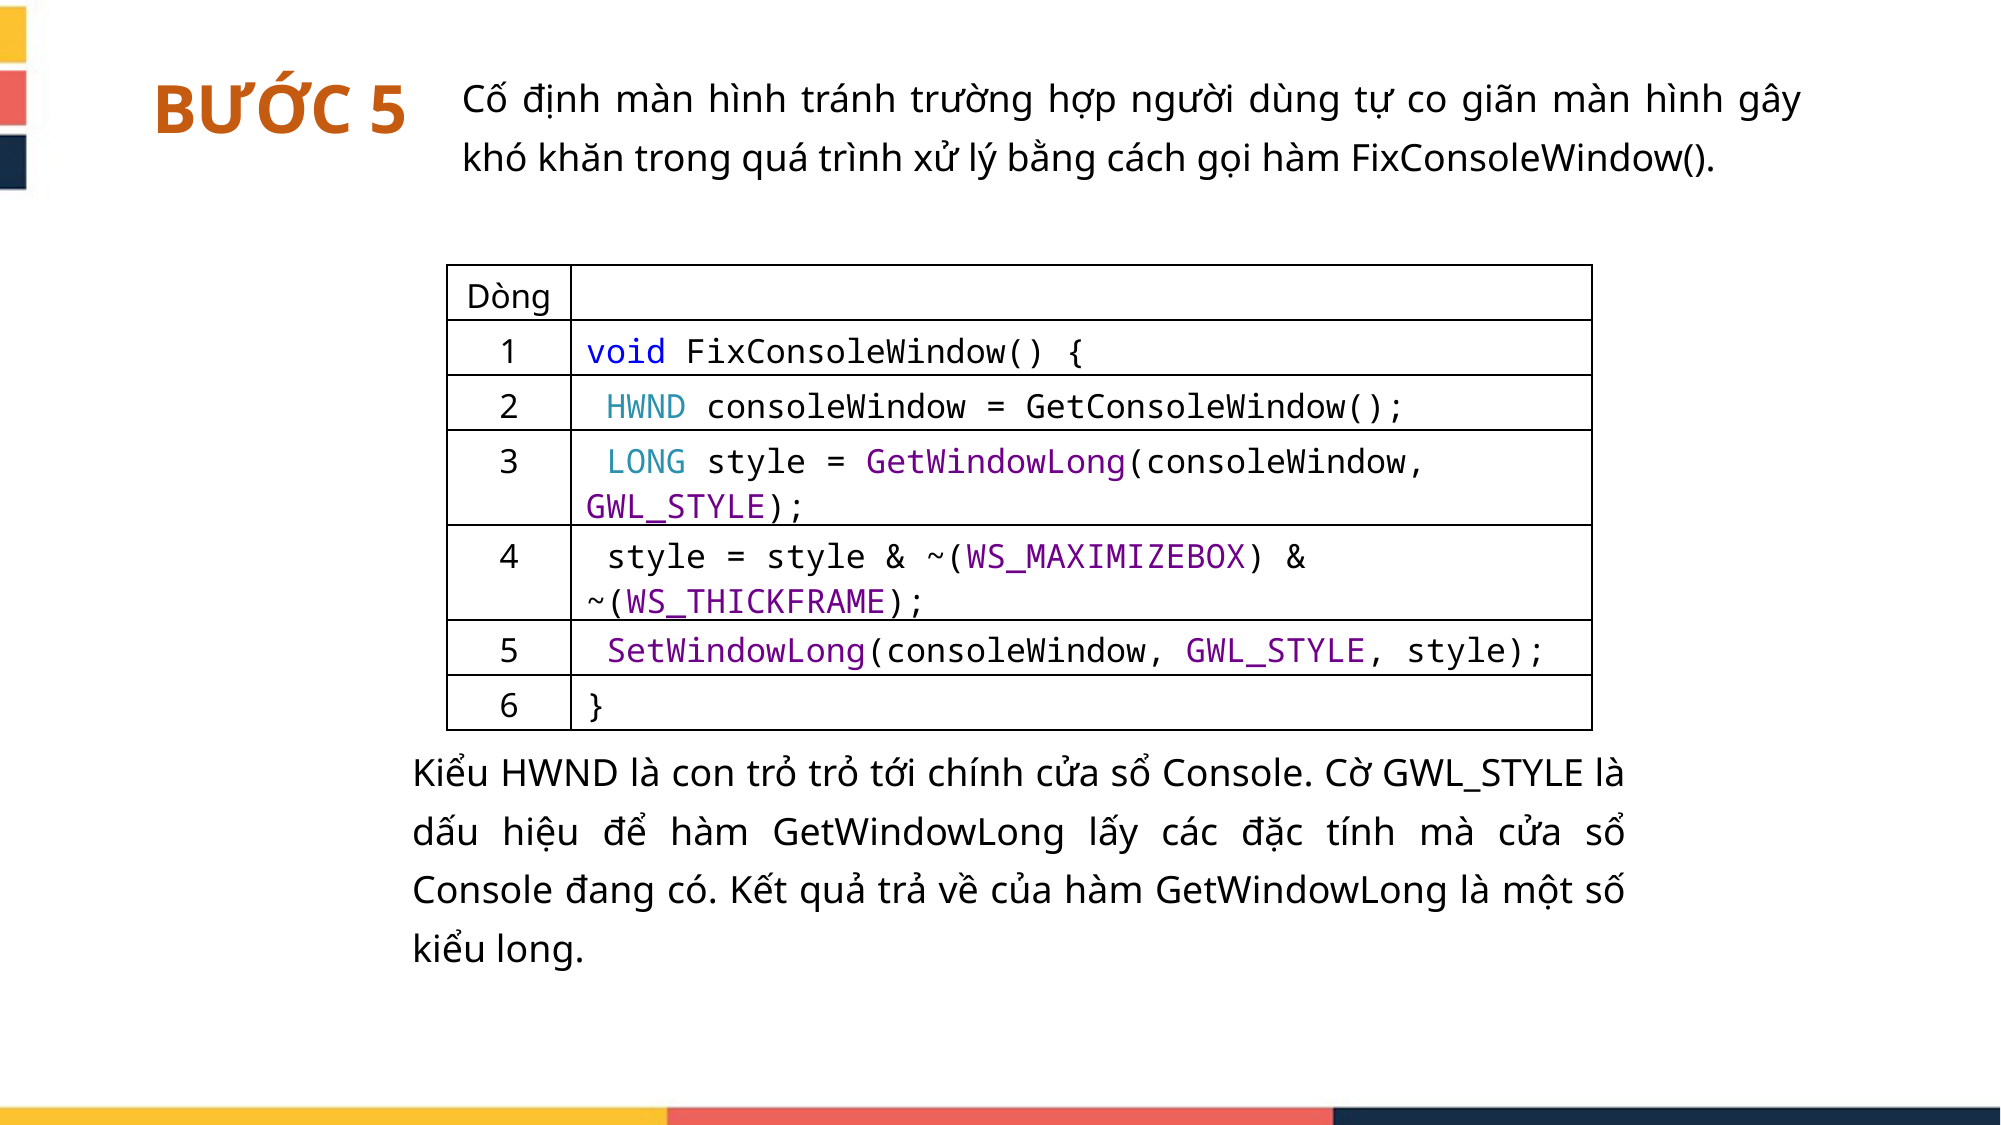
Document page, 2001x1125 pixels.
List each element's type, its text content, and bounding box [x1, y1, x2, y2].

table_cell void FixConsoleWindow() { [572, 321, 1591, 374]
table_cell style = style & ~(WS_MAXIMIZEBOX) & ~(WS_THICKFRAME); [572, 526, 1591, 619]
table_cell 2 [448, 376, 570, 429]
table_cell 1 [448, 321, 570, 374]
table_cell 5 [448, 621, 570, 674]
table_header [572, 266, 1591, 319]
picture [0, 0, 2001, 1125]
table_cell SetWindowLong(consoleWindow, GWL_STYLE, style); [572, 621, 1591, 674]
table_cell } [572, 676, 1591, 728]
table_cell 3 [448, 431, 570, 524]
table_cell 4 [448, 526, 570, 619]
table_cell LONG style = GetWindowLong(consoleWindow, GWL_STYLE); [572, 431, 1591, 524]
text_box BƯỚC 5 [137, 59, 449, 155]
text_box Kiểu HWND là con trỏ trỏ tới chính cửa sổ Console. Cờ GWL_STYLE là dấu hiệu để hàm GetWindowLong lấy các đặc tính mà cửa sổ Console đang có. Kết quả trả về của hàm GetWindowLong là một số kiểu long. [397, 728, 1642, 977]
table_cell HWND consoleWindow = GetConsoleWindow(); [572, 376, 1591, 429]
table_cell 6 [448, 676, 570, 728]
text_box Cố định màn hình tránh trường hợp người dùng tự co giãn màn hình gây khó khăn trong quá trình xử lý bằng cách gọi hàm FixConsoleWindow(). [447, 54, 1818, 187]
table_header Dòng [448, 266, 570, 319]
